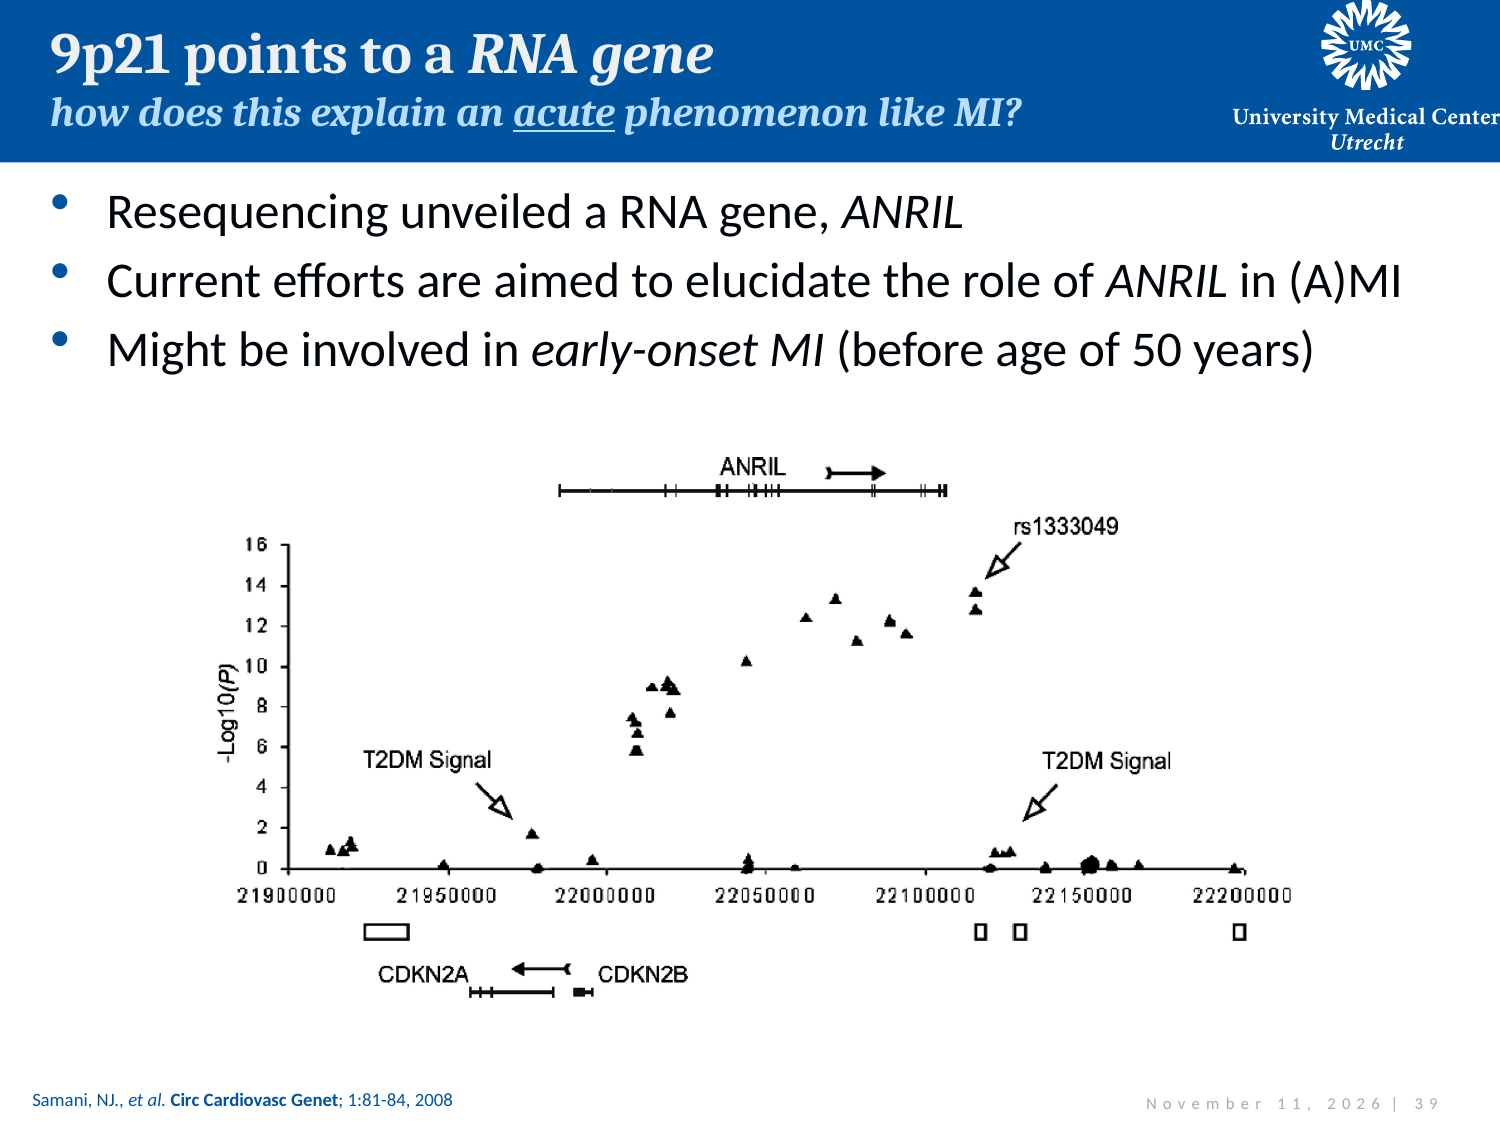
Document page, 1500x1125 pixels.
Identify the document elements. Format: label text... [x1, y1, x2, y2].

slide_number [1069, 1087, 1453, 1118]
picture [206, 449, 1294, 1006]
list Resequencing unveiled a RNA gene, ANRIL Current efforts are aimed to elucidate the role of ANRIL in (A)MI Might be involved in early-onset MI (before age of 50 years) [35, 162, 1453, 1078]
text_box Samani, NJ., et al. Circ Cardiovasc Genet; 1:81-84, 2008 [17, 1079, 1069, 1118]
title 9p21 points to a RNA gene how does this explain an acute phenomenon like MI? [34, 0, 1238, 151]
